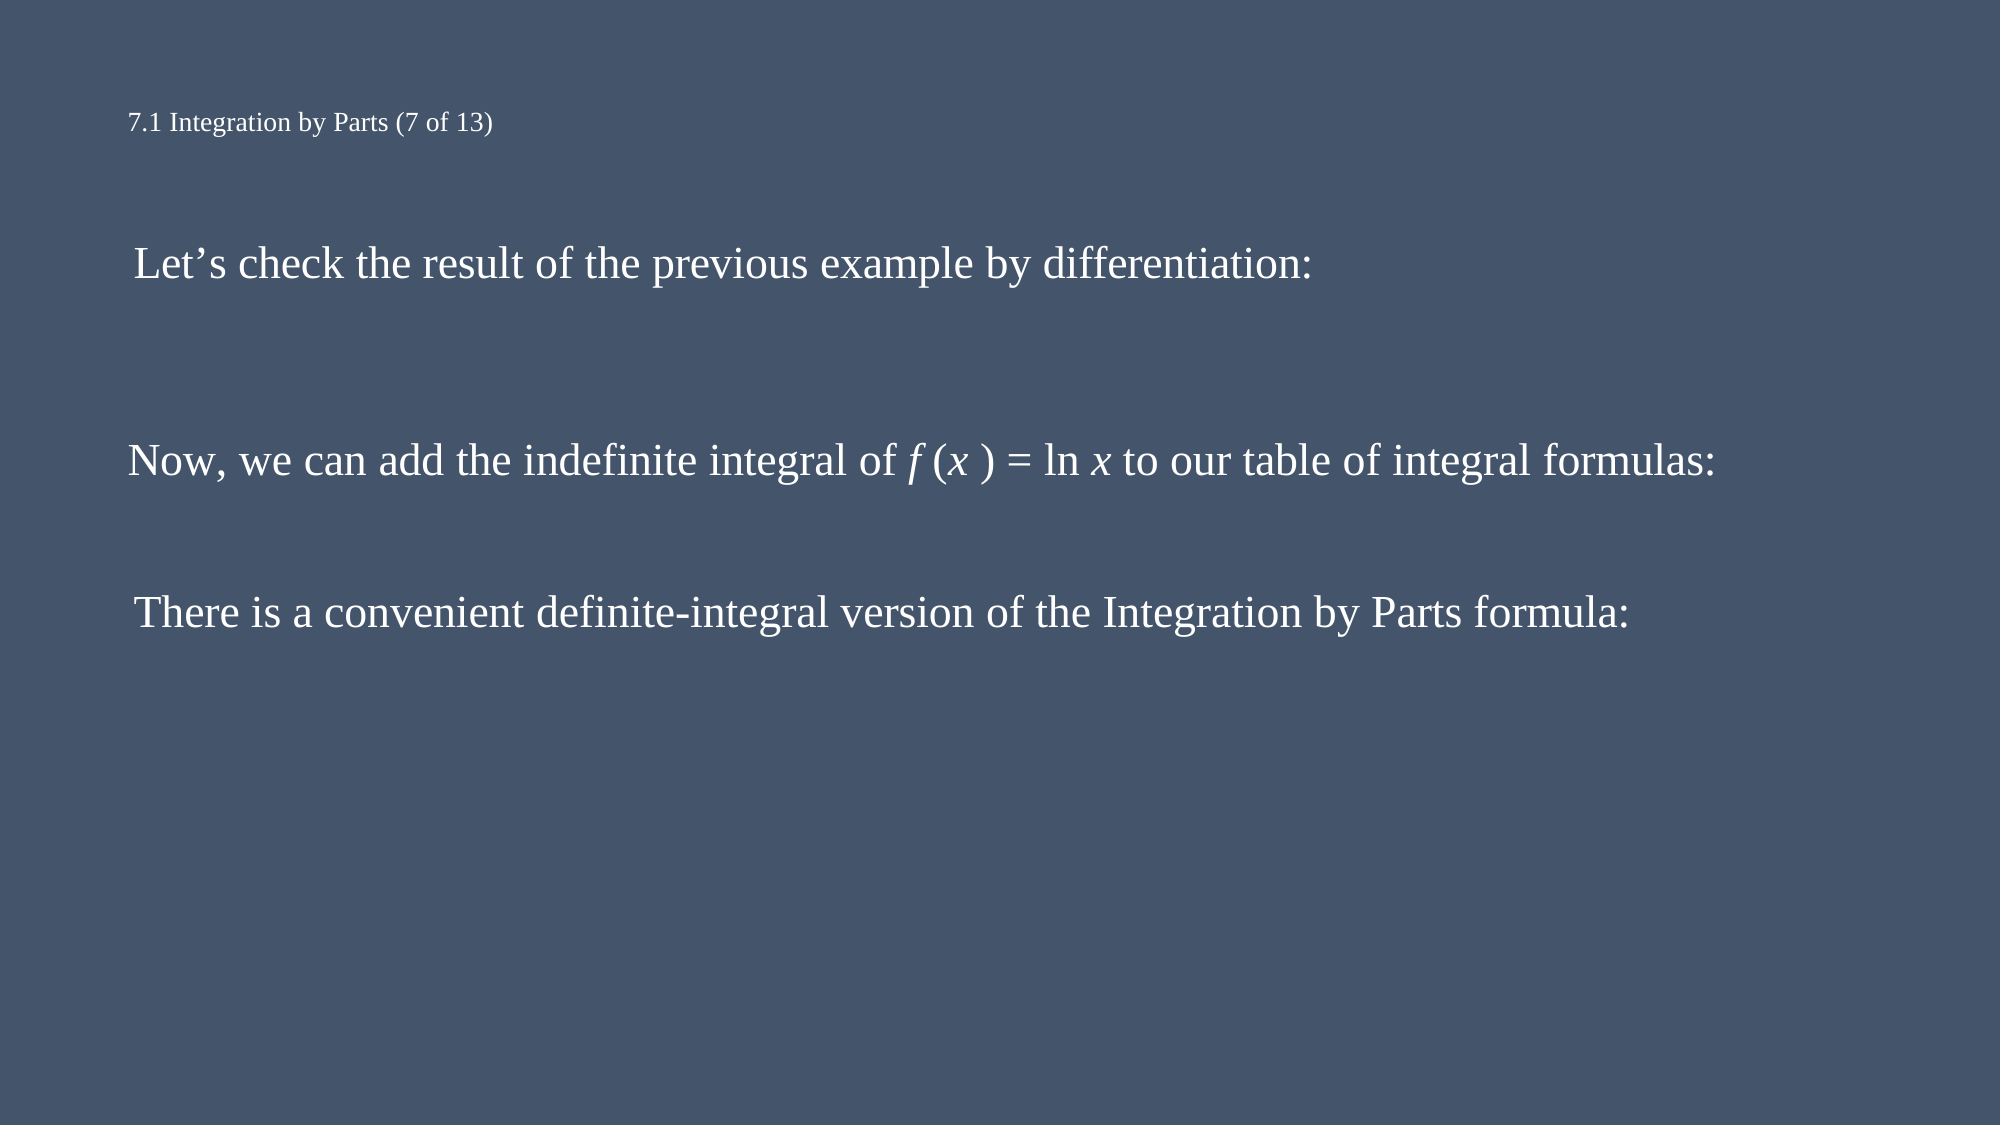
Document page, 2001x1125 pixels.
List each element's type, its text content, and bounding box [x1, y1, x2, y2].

title 7.1 Integration by Parts (7 of 13) [112, 99, 1775, 203]
